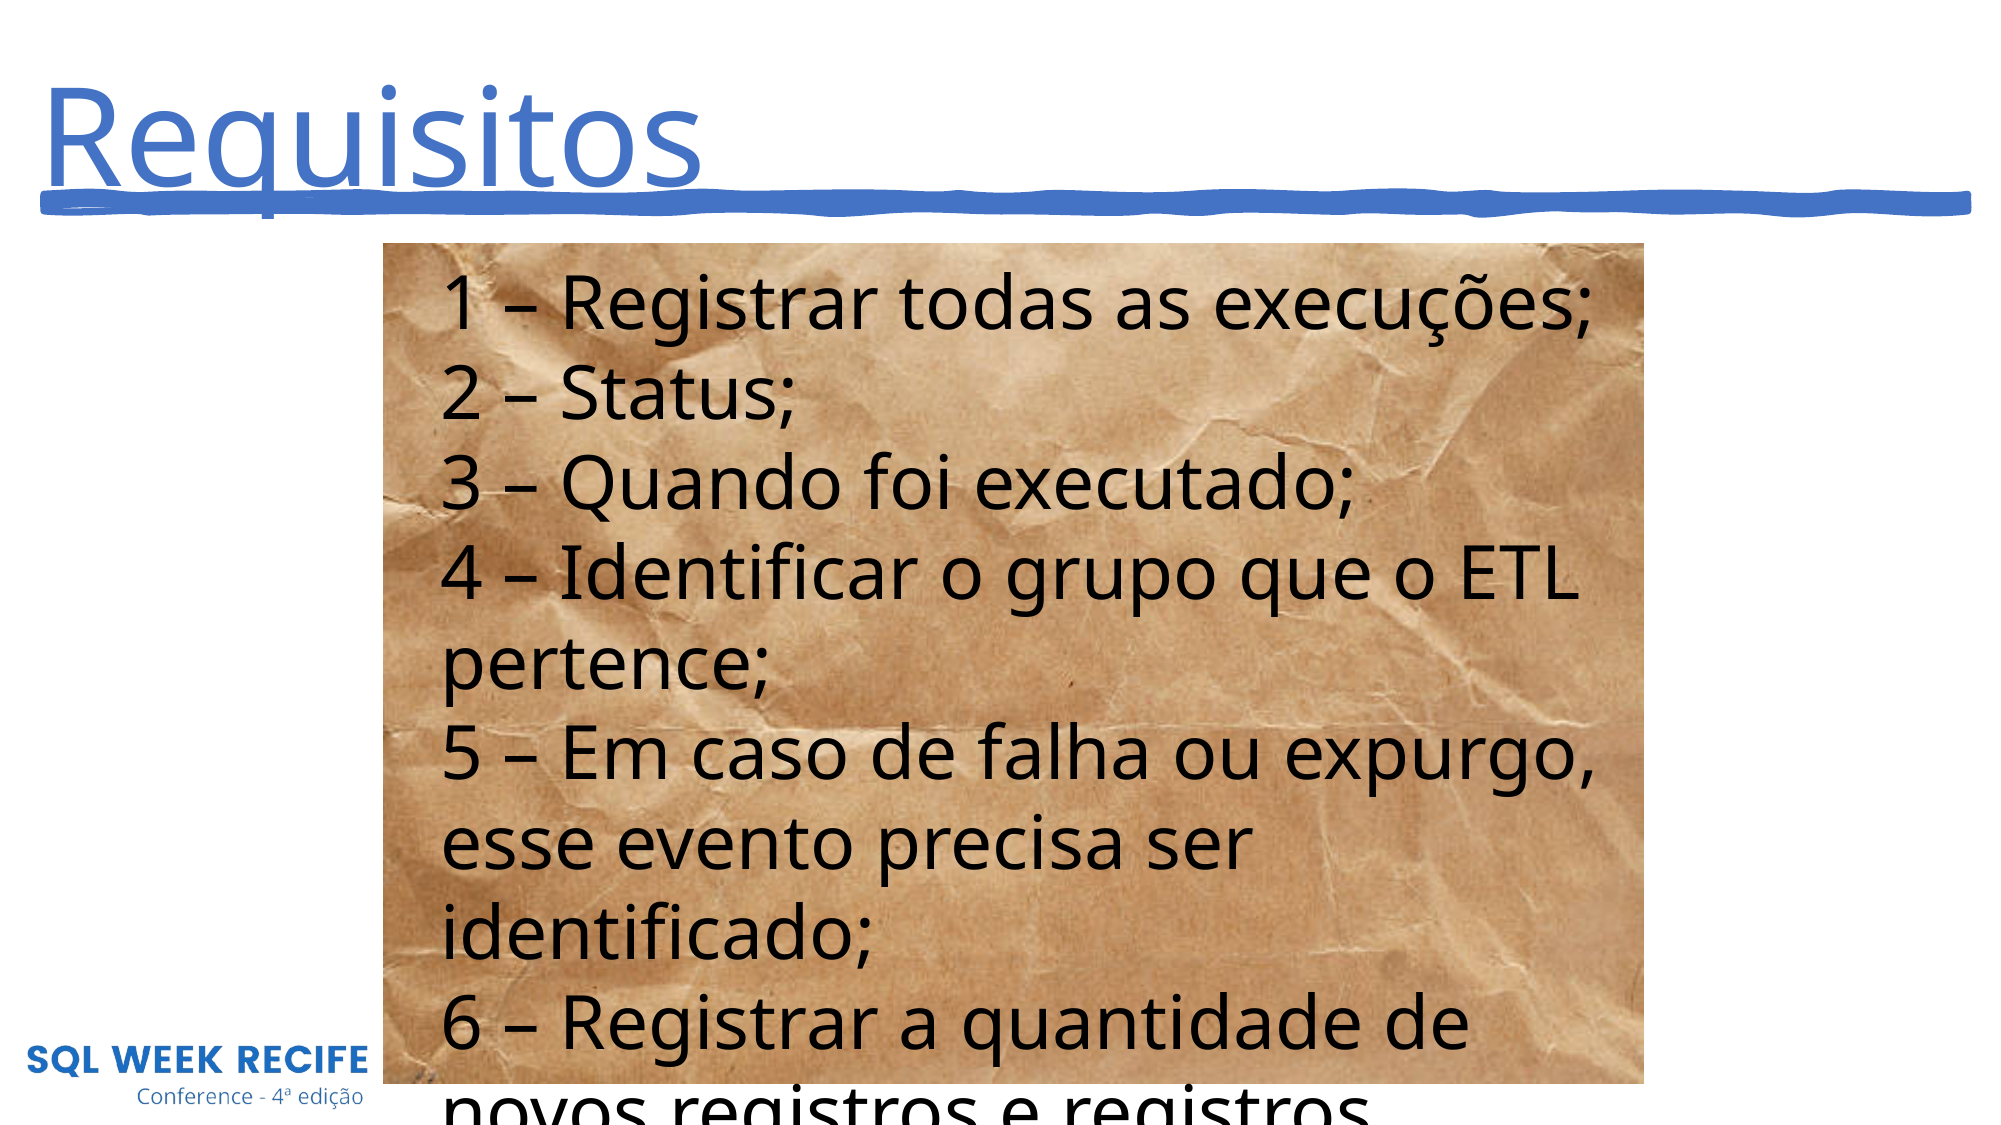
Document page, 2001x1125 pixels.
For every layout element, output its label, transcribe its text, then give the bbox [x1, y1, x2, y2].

text_box Requisitos [23, 41, 1903, 221]
text_box 1 – Registrar todas as execuções; 2 – Status; 3 – Quando foi executado; 4 – Identificar o grupo que o ETL pertence; 5 – Em caso de falha ou expurgo, esse evento precisa ser identificado; 6 – Registrar a quantidade de novos registros e registros atualizados. [425, 247, 1654, 1125]
picture [24, 1040, 374, 1113]
picture [383, 243, 1644, 1084]
text_box [42, 190, 1969, 216]
